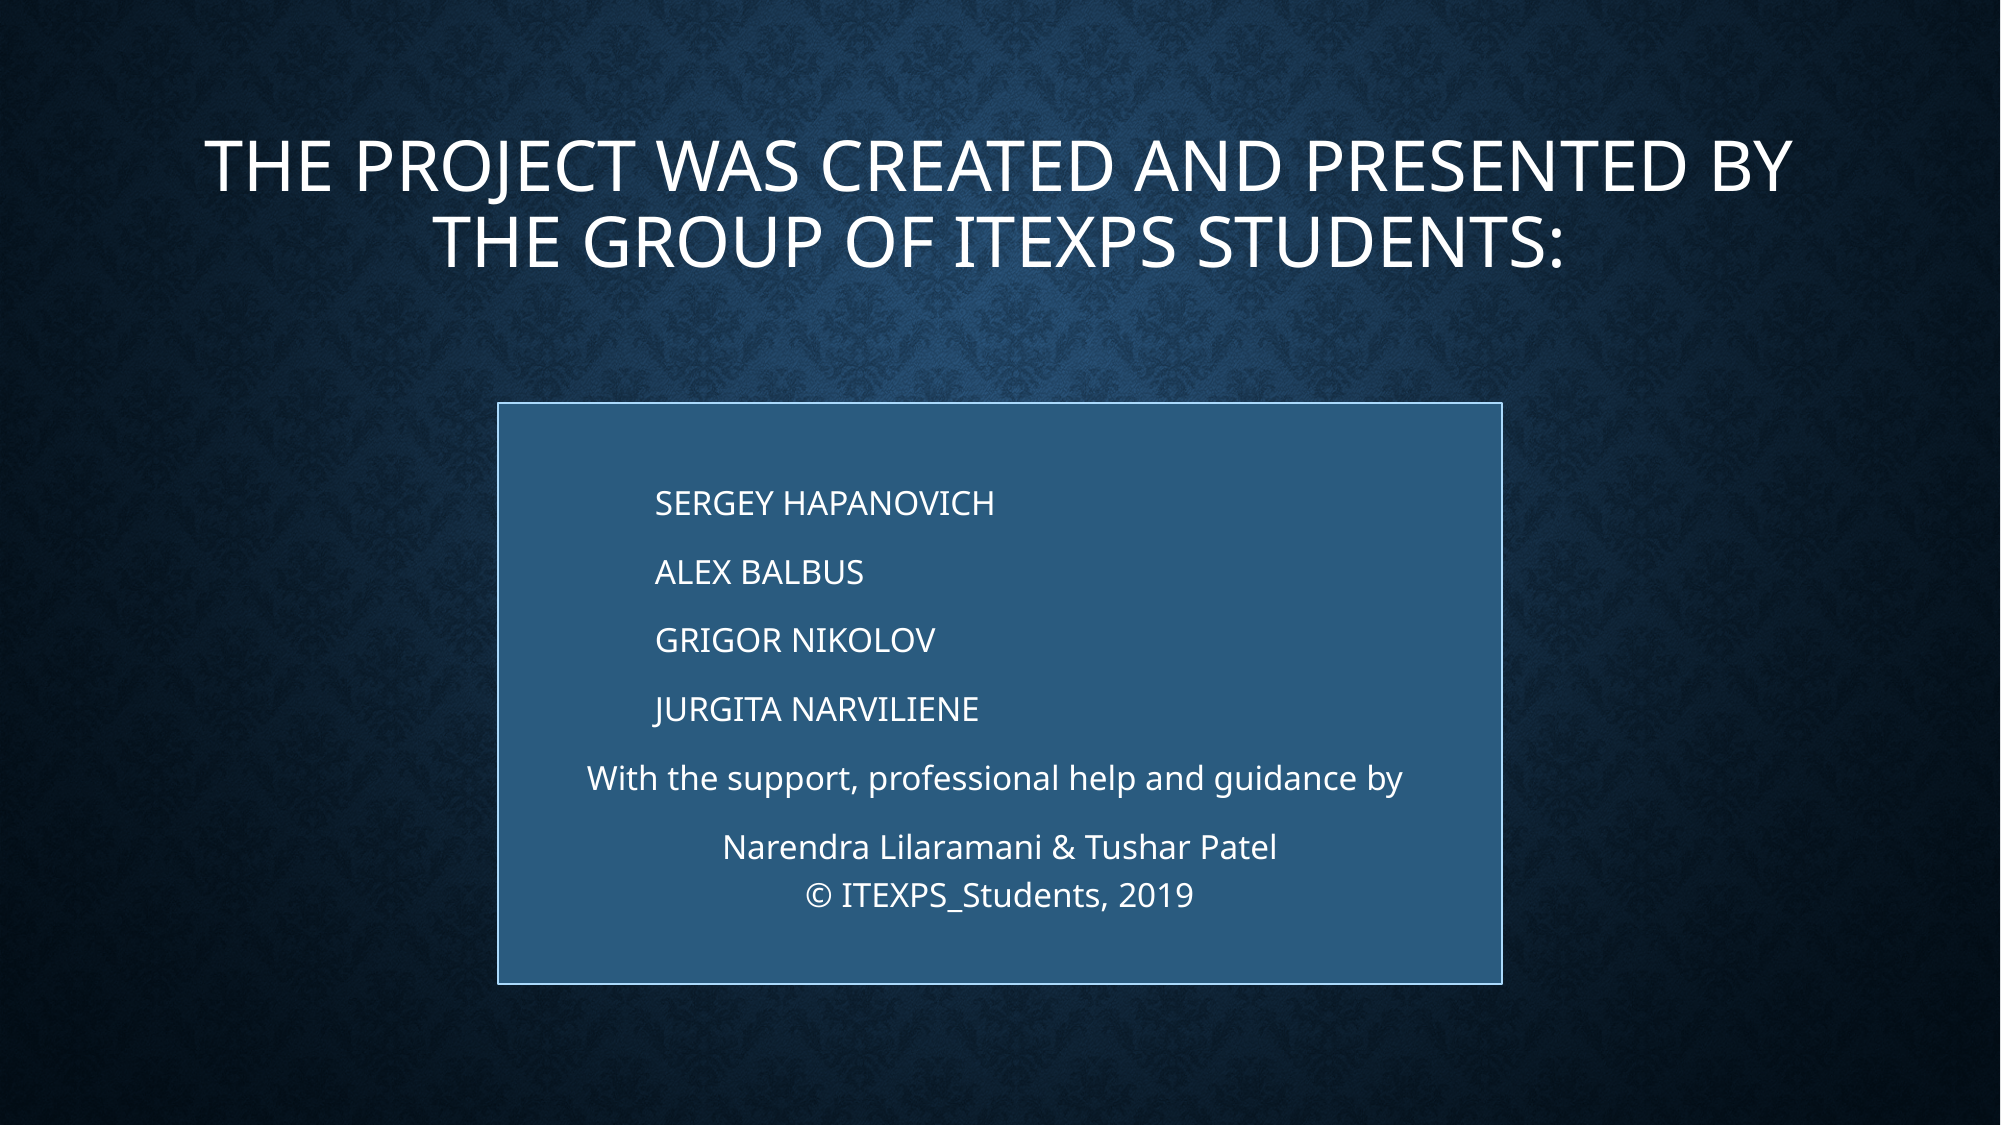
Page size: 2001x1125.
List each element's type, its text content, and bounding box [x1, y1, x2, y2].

title The project was created and presented by the group of ITEXPS students: [186, 76, 1813, 337]
picture [0, 0, 2001, 1125]
list SERGEY HAPANOVICH ALEX BALBUS GRIGOR NIKOLOV JURGITA NARVILIENE With the support, professional help and guidance by Narendra Lilaramani & Tushar Patel © ITEXPS_Students, 2019 [497, 402, 1503, 985]
